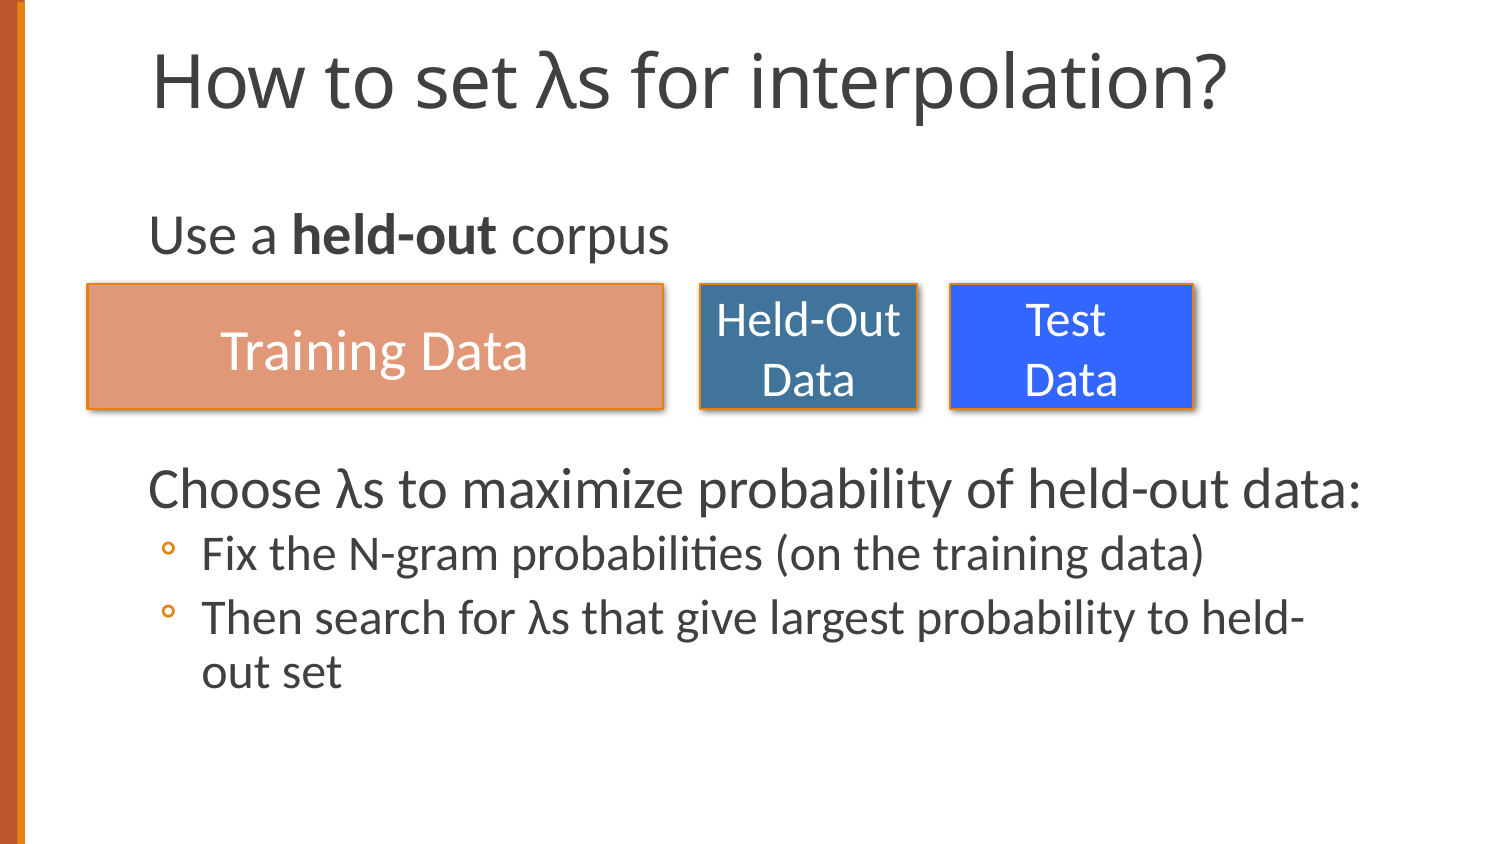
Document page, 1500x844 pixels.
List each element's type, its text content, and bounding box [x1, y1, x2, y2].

text_box Training Data [86, 283, 664, 410]
text_box Test Data [949, 283, 1194, 410]
title How to set λs for interpolation? [135, 19, 1373, 132]
text_box Held-Out Data [699, 283, 918, 410]
list Use a held-out corpus Choose λs to maximize probability of held-out data: Fix the N-gram probabilities (on the training data) Then search for λs that give largest probability to held-out set [135, 196, 1373, 760]
